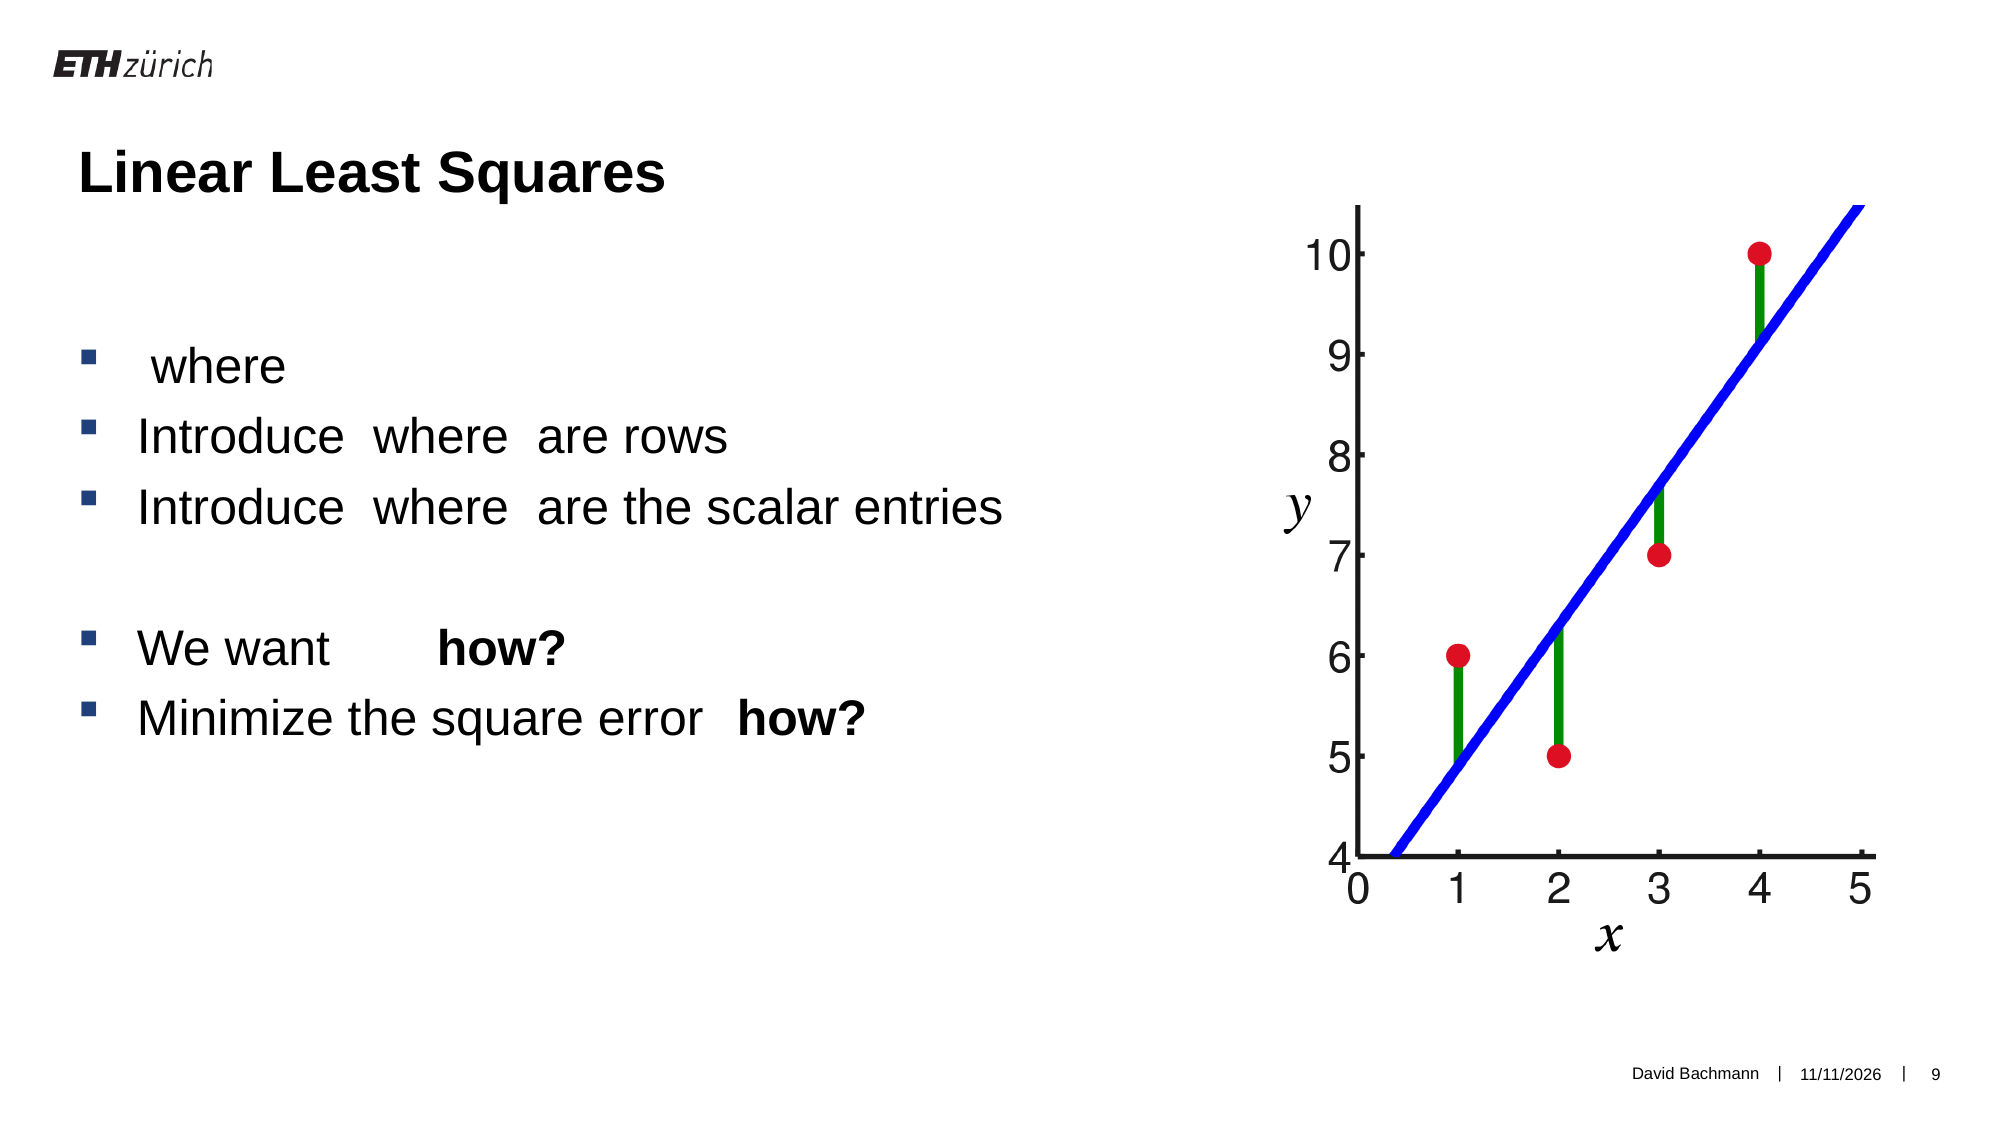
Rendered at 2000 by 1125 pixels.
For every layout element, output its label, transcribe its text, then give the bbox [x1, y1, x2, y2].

picture [1279, 204, 1876, 957]
text_box Linear Least Squares [54, 125, 1948, 285]
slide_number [1790, 1034, 1892, 1112]
slide_number 9 [1906, 1034, 1966, 1112]
footer David Bachmann [999, 1034, 1760, 1111]
